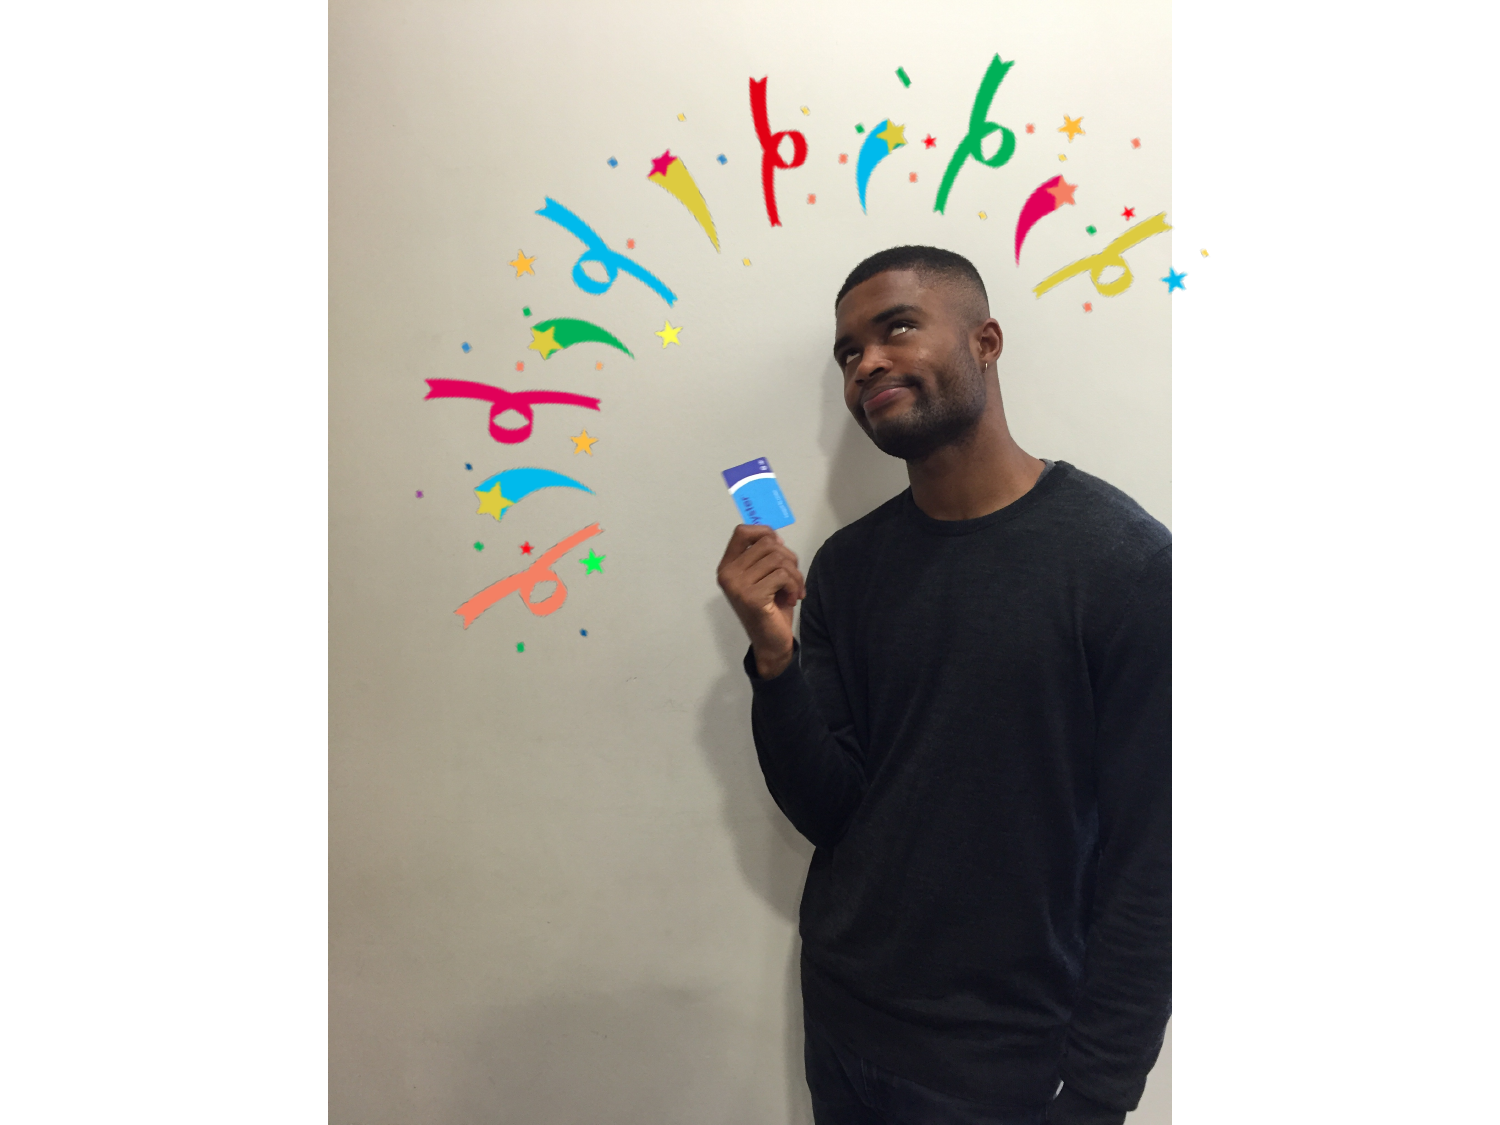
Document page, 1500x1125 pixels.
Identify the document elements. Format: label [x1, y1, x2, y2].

picture [294, 0, 1217, 1125]
